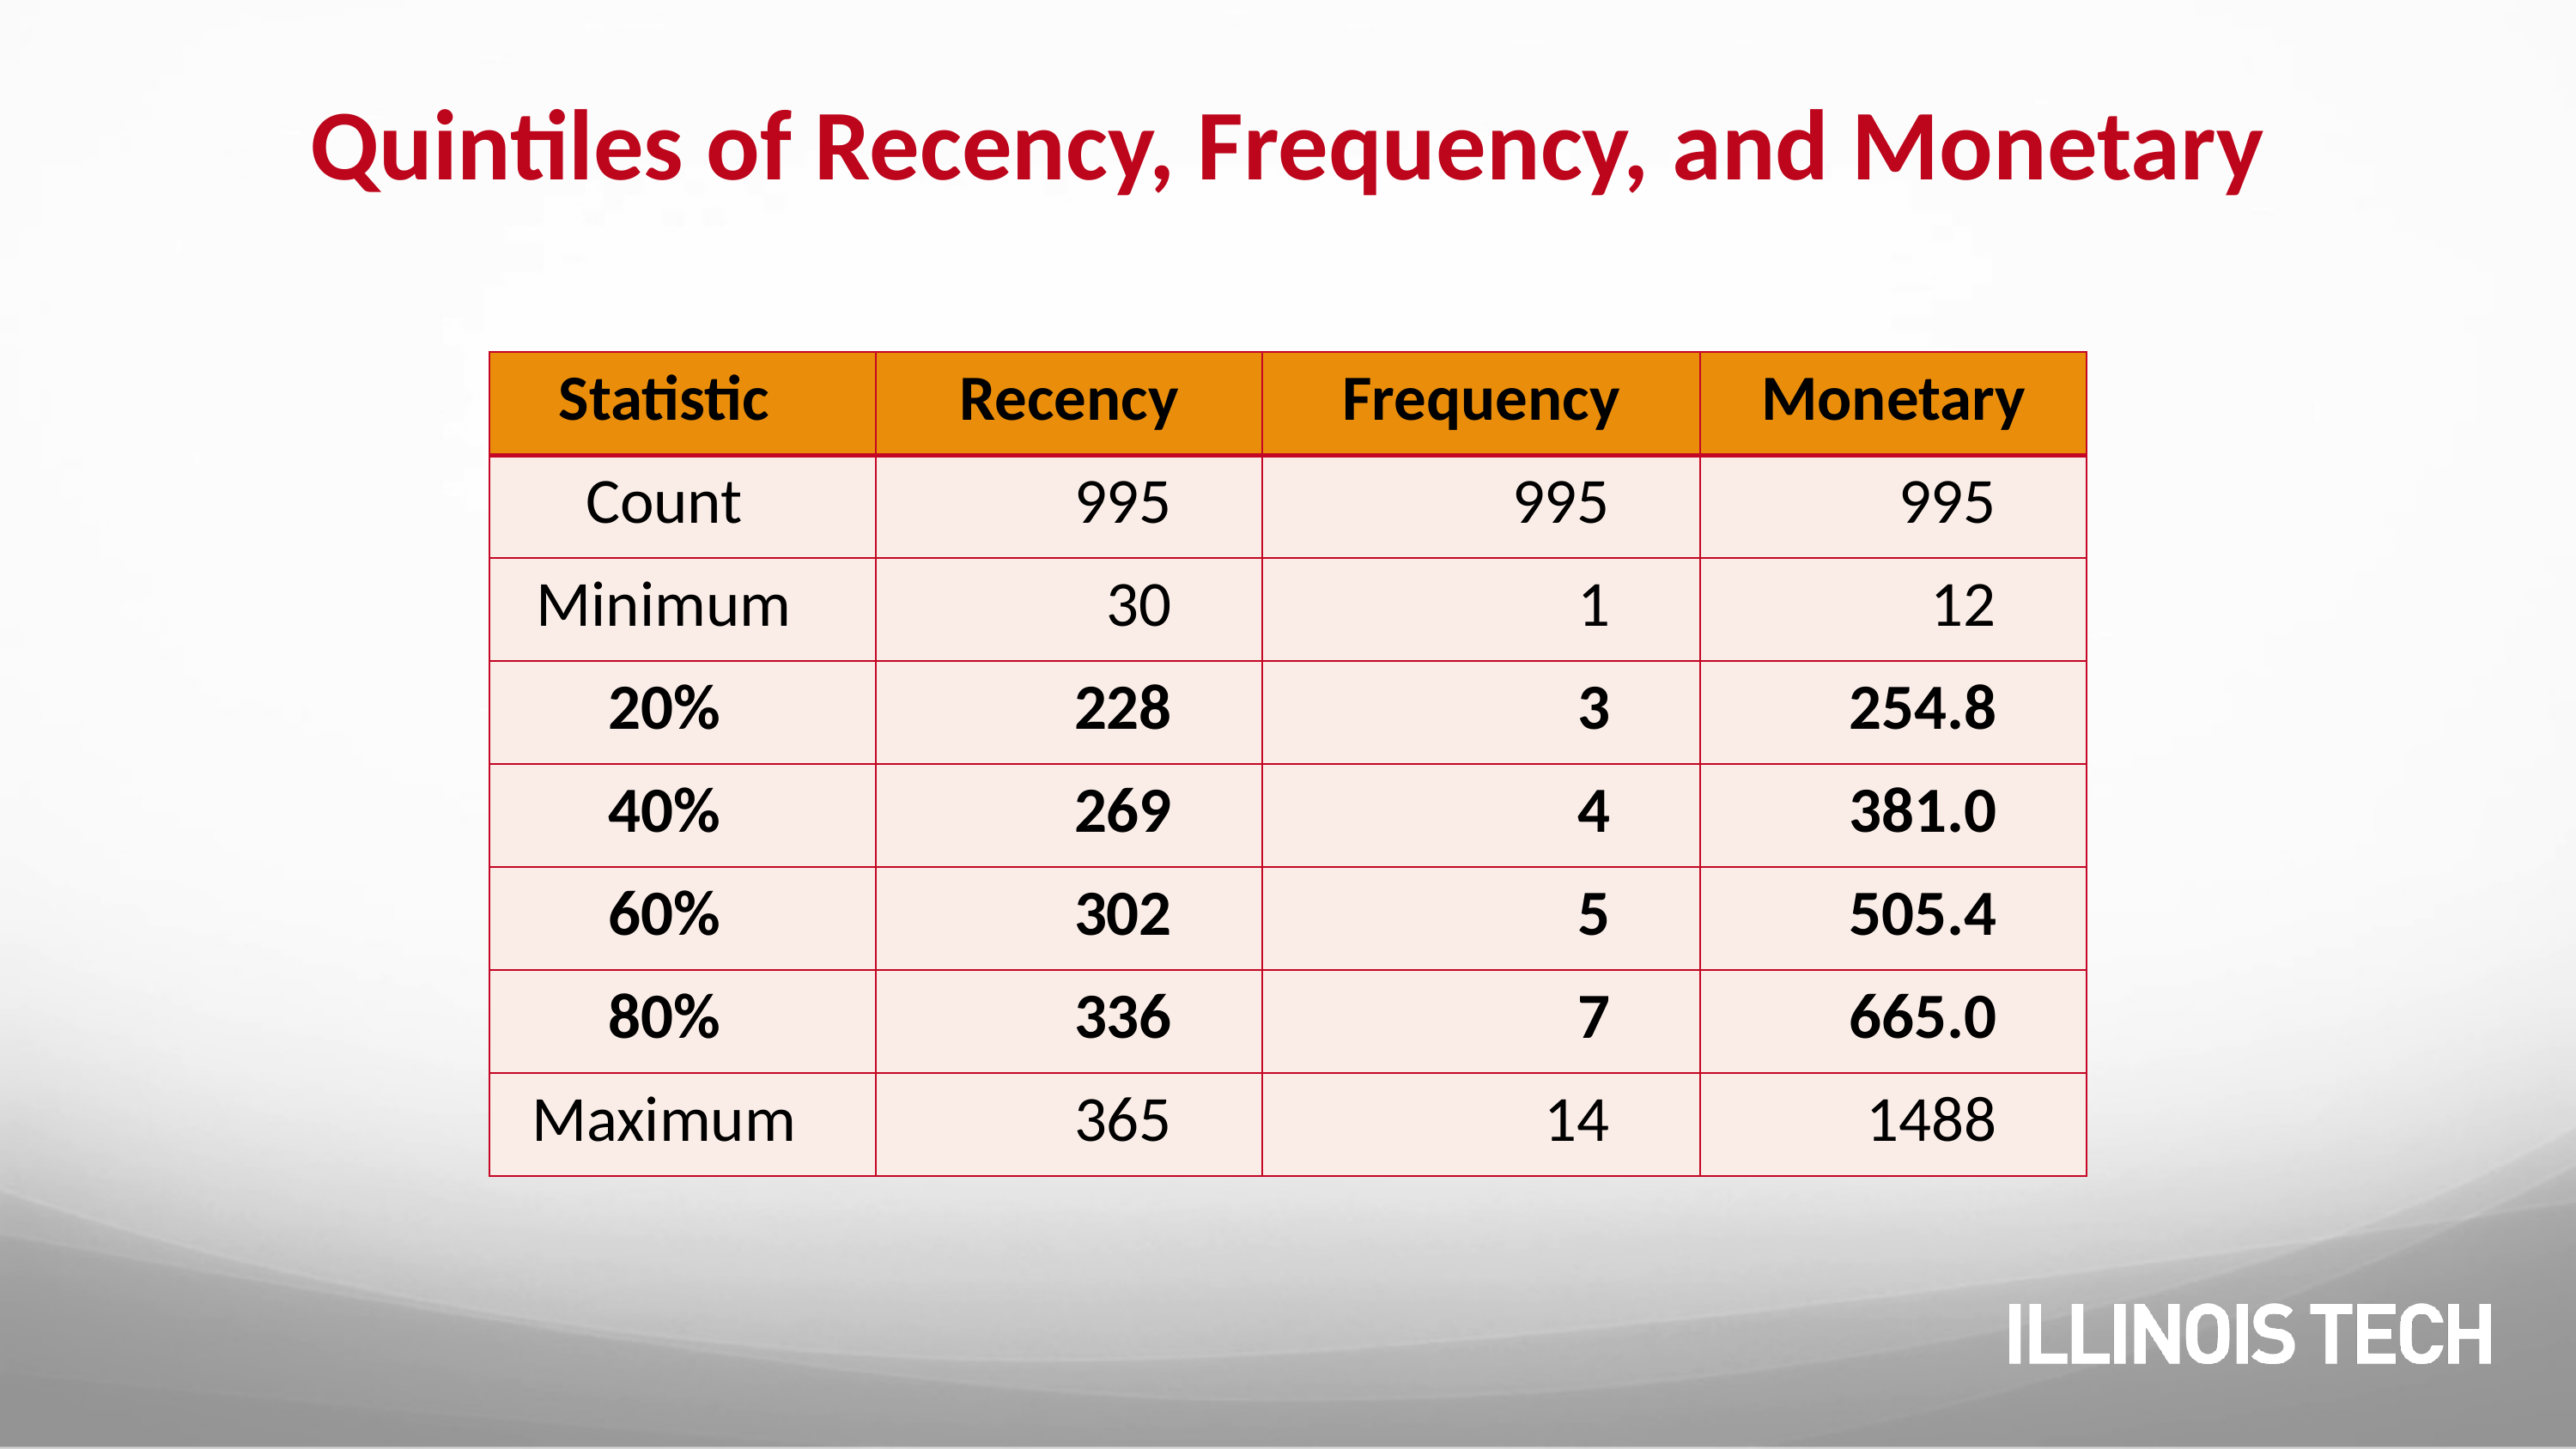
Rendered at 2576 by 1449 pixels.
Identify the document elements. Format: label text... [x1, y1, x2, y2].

table_cell 365 [877, 1074, 1261, 1175]
table_cell Count [490, 458, 875, 557]
table_cell 254.8 [1701, 662, 2086, 763]
table_cell 302 [877, 868, 1261, 969]
table_cell 995 [1701, 458, 2086, 557]
table_cell 1488 [1701, 1074, 2086, 1175]
table_cell 336 [877, 971, 1261, 1072]
table_cell 30 [877, 559, 1261, 660]
table_cell 14 [1263, 1074, 1699, 1175]
table_header Recency [877, 353, 1261, 453]
table_cell 7 [1263, 971, 1699, 1072]
table_header Frequency [1263, 353, 1699, 453]
table_cell 505.4 [1701, 868, 2086, 969]
table_cell 995 [1263, 458, 1699, 557]
table_cell 12 [1701, 559, 2086, 660]
table_cell 1 [1263, 559, 1699, 660]
table_cell 60% [490, 868, 875, 969]
table_cell 5 [1263, 868, 1699, 969]
table_cell 80% [490, 971, 875, 1072]
title Quintiles of Recency, Frequency, and Monetary [177, 0, 2399, 280]
table_cell 20% [490, 662, 875, 763]
table_header Monetary [1701, 353, 2086, 453]
table_cell 665.0 [1701, 971, 2086, 1072]
table_cell 381.0 [1701, 765, 2086, 866]
table_cell 40% [490, 765, 875, 866]
table_cell 3 [1263, 662, 1699, 763]
table_cell 4 [1263, 765, 1699, 866]
table_header Statistic [490, 353, 875, 453]
table_cell Minimum [490, 559, 875, 660]
table_cell Maximum [490, 1074, 875, 1175]
table_cell 995 [877, 458, 1261, 557]
table_cell 269 [877, 765, 1261, 866]
picture [0, 0, 2576, 1449]
table_cell 228 [877, 662, 1261, 763]
